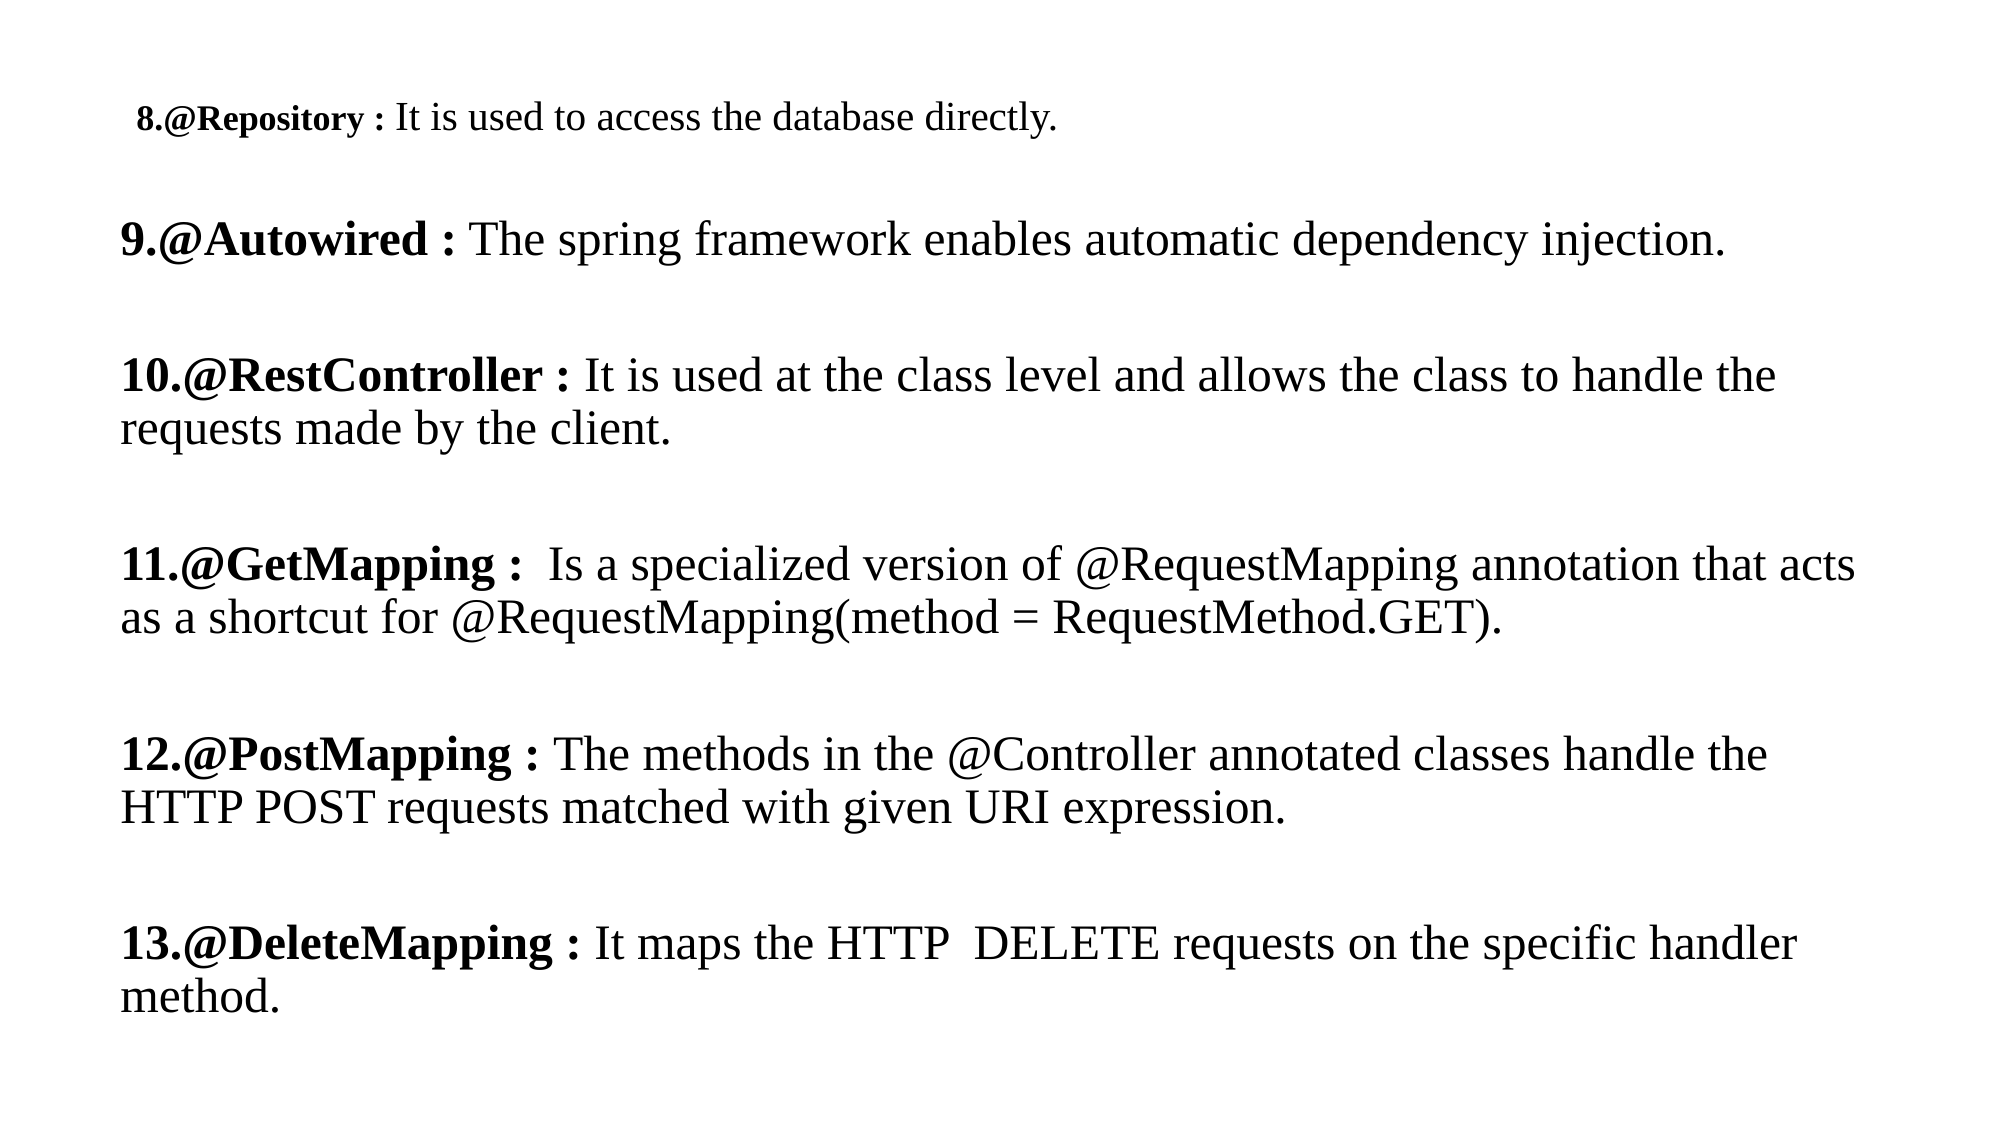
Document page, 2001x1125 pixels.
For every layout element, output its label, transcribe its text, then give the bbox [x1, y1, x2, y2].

title 8.@Repository : It is used to access the database directly. [121, 46, 1865, 205]
list 9.@Autowired : The spring framework enables automatic dependency injection. 10.@RestController : It is used at the class level and allows the class to handle the requests made by the client. 11.@GetMapping : Is a specialized version of @RequestMapping annotation that acts as a shortcut for @RequestMapping(method = RequestMethod.GET). 12.@PostMapping : The methods in the @Controller annotated classes handle the HTTP POST requests matched with given URI expression. 13.@DeleteMapping : It maps the HTTP DELETE requests on the specific handler method. [105, 205, 1881, 1038]
